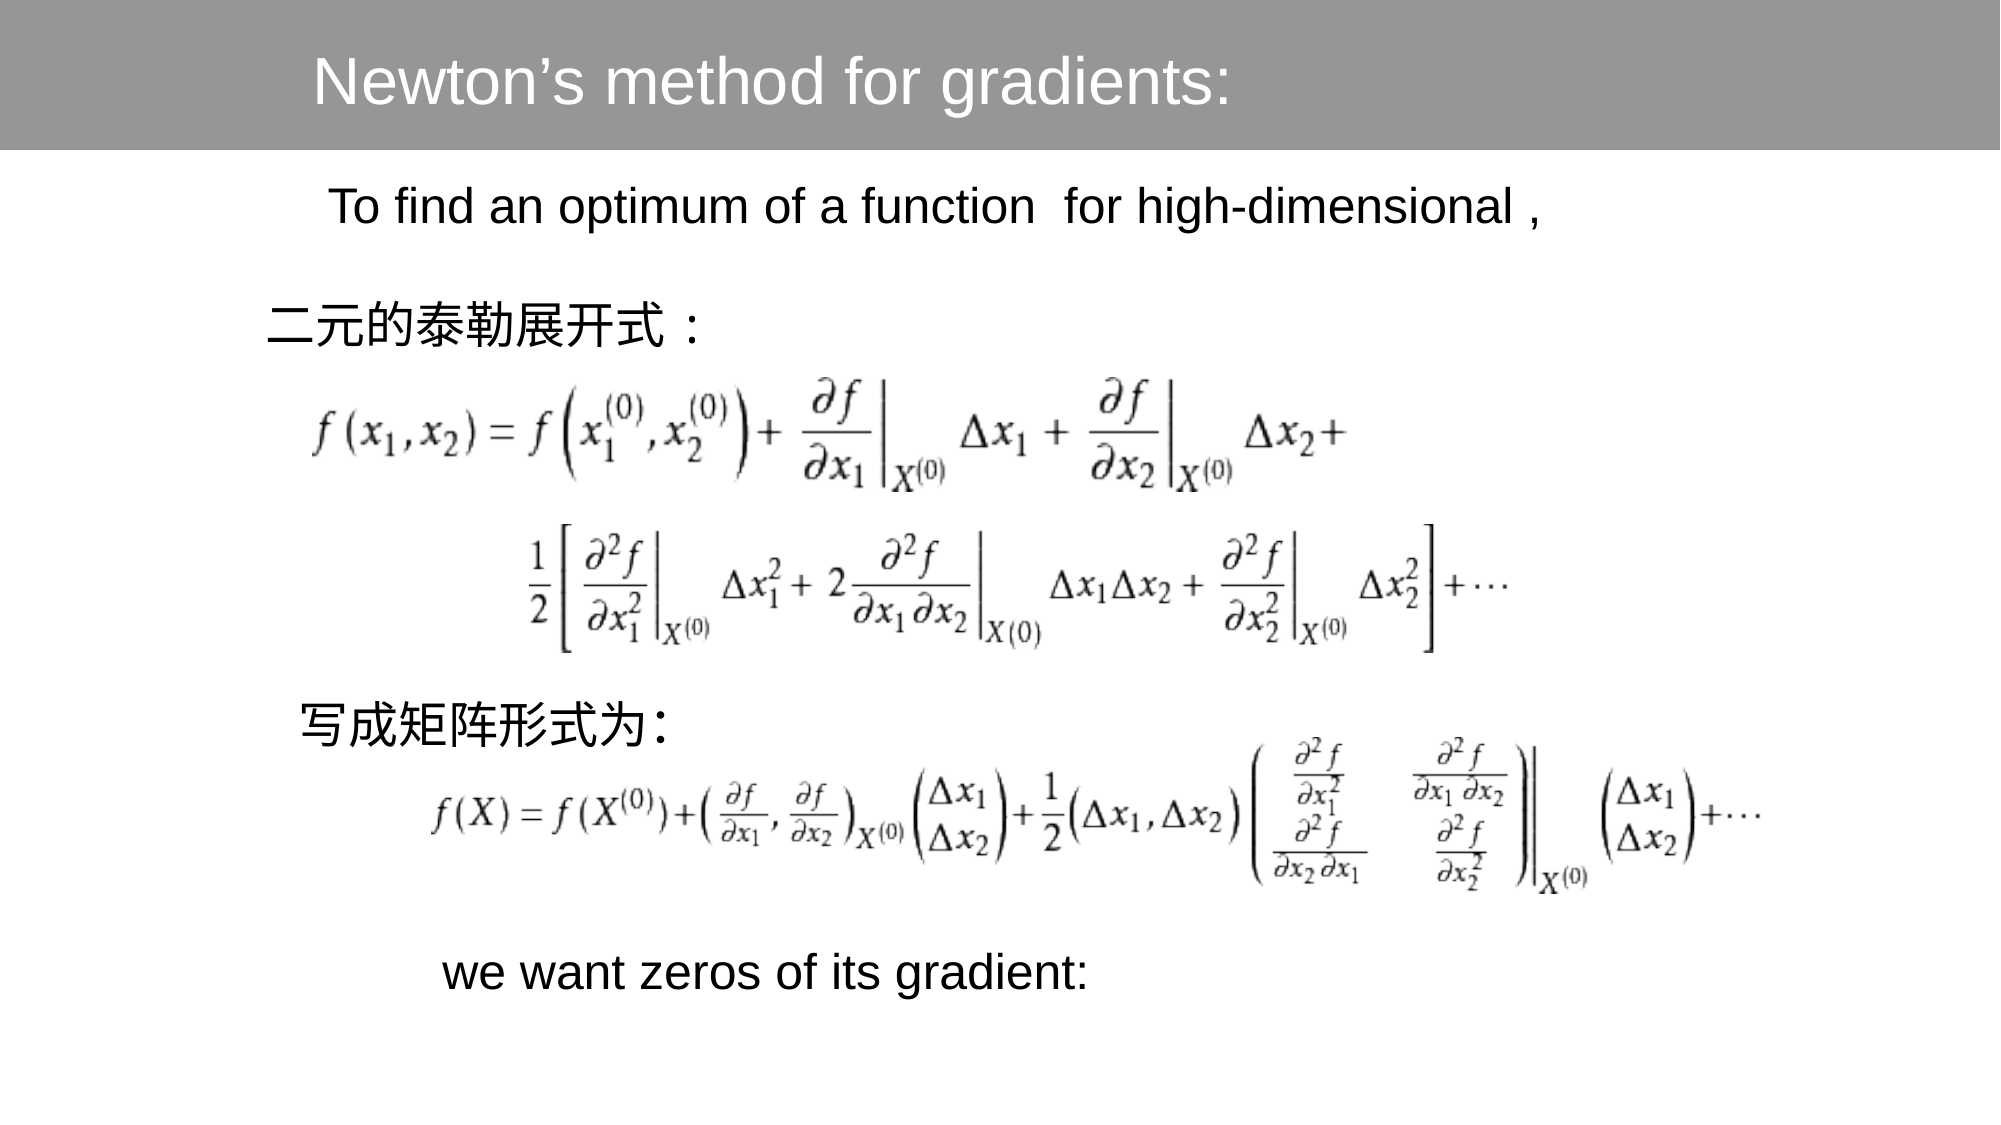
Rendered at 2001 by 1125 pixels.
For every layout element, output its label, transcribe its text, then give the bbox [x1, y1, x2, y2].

text_box 二元的泰勒展开式: [175, 255, 1176, 481]
picture [312, 376, 1347, 492]
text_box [281, 685, 1763, 895]
text_box Newton’s method for gradients: [260, 22, 1708, 159]
picture [529, 524, 1510, 653]
